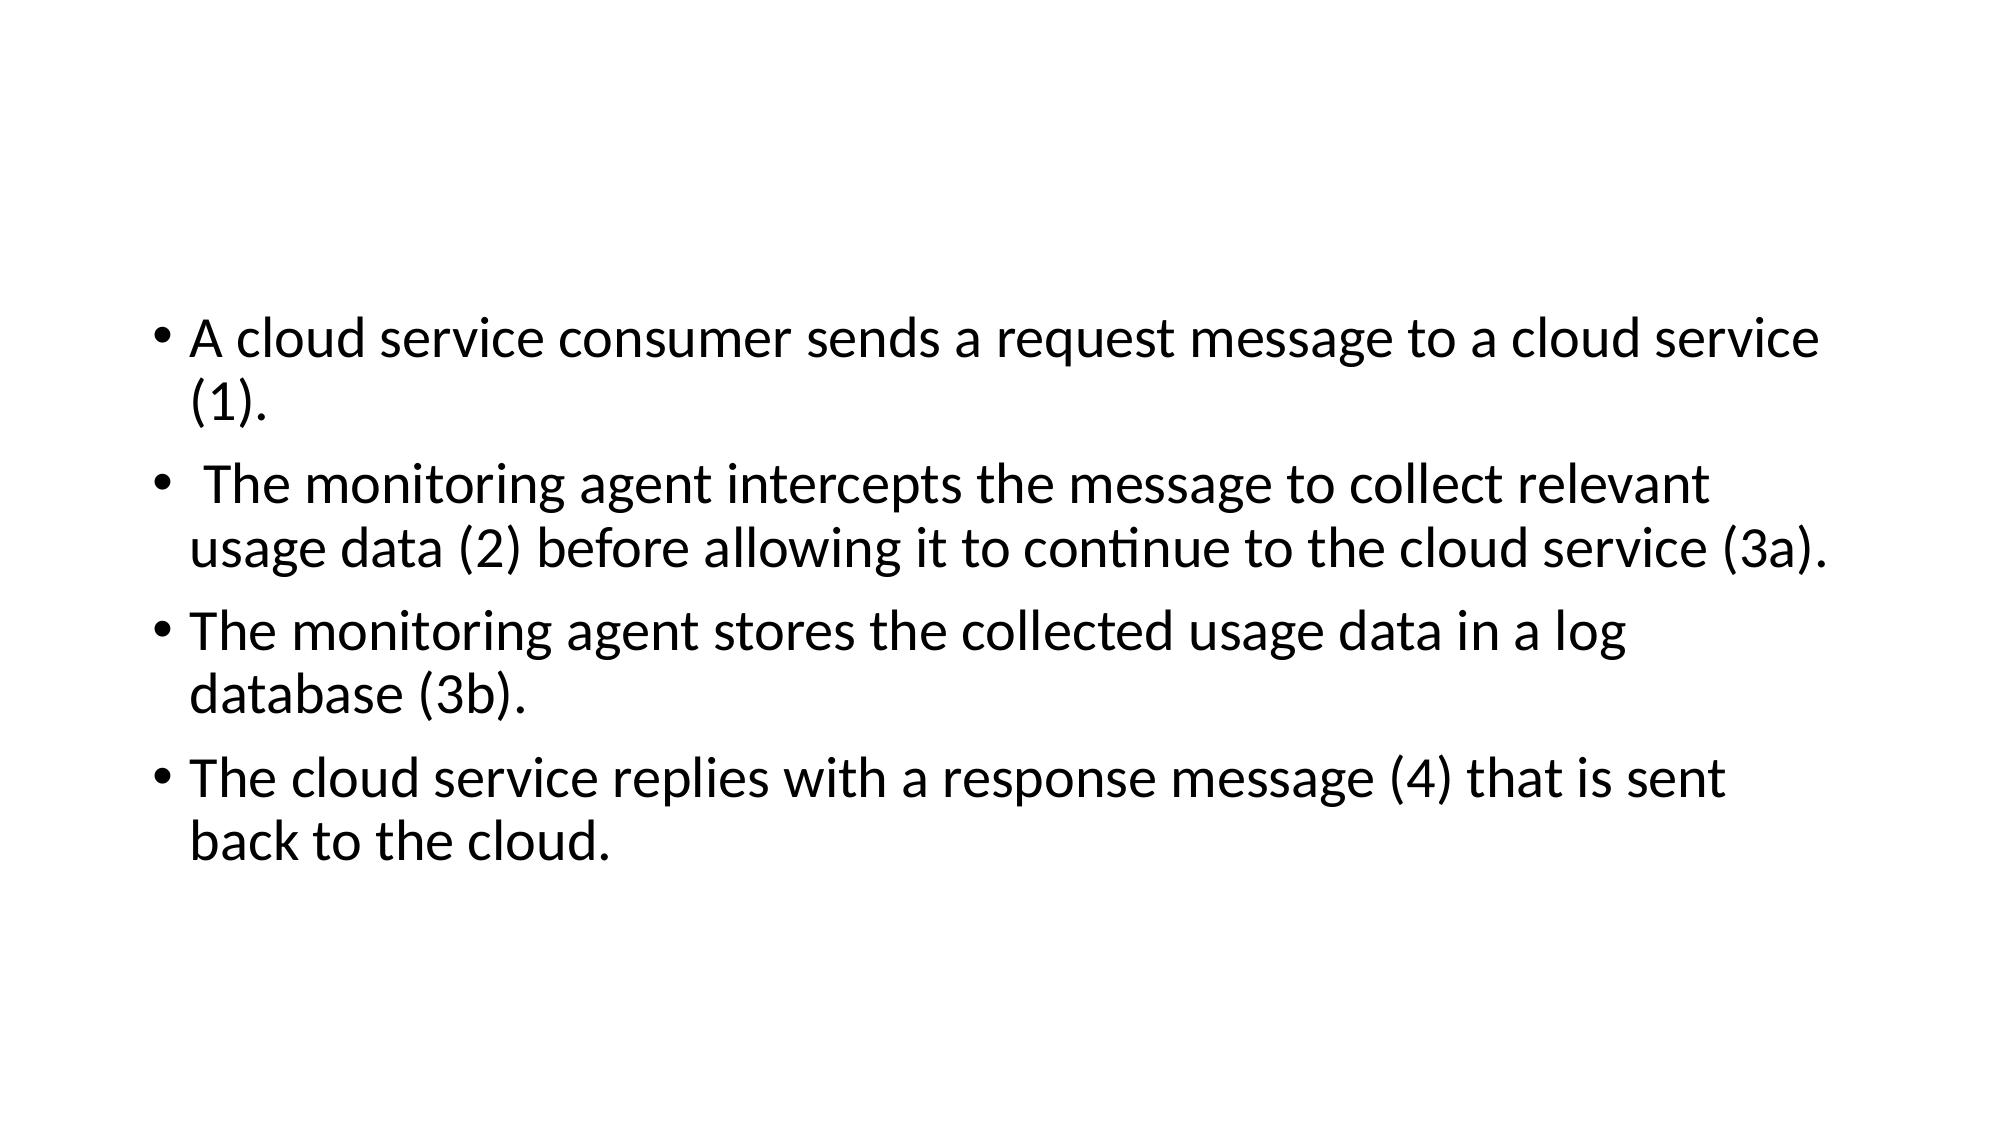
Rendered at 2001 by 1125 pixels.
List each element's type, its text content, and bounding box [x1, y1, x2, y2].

list A cloud service consumer sends a request message to a cloud service (1). The monitoring agent intercepts the message to collect relevant usage data (2) before allowing it to continue to the cloud service (3a). The monitoring agent stores the collected usage data in a log database (3b). The cloud service replies with a response message (4) that is sent back to the cloud. [137, 299, 1863, 1014]
